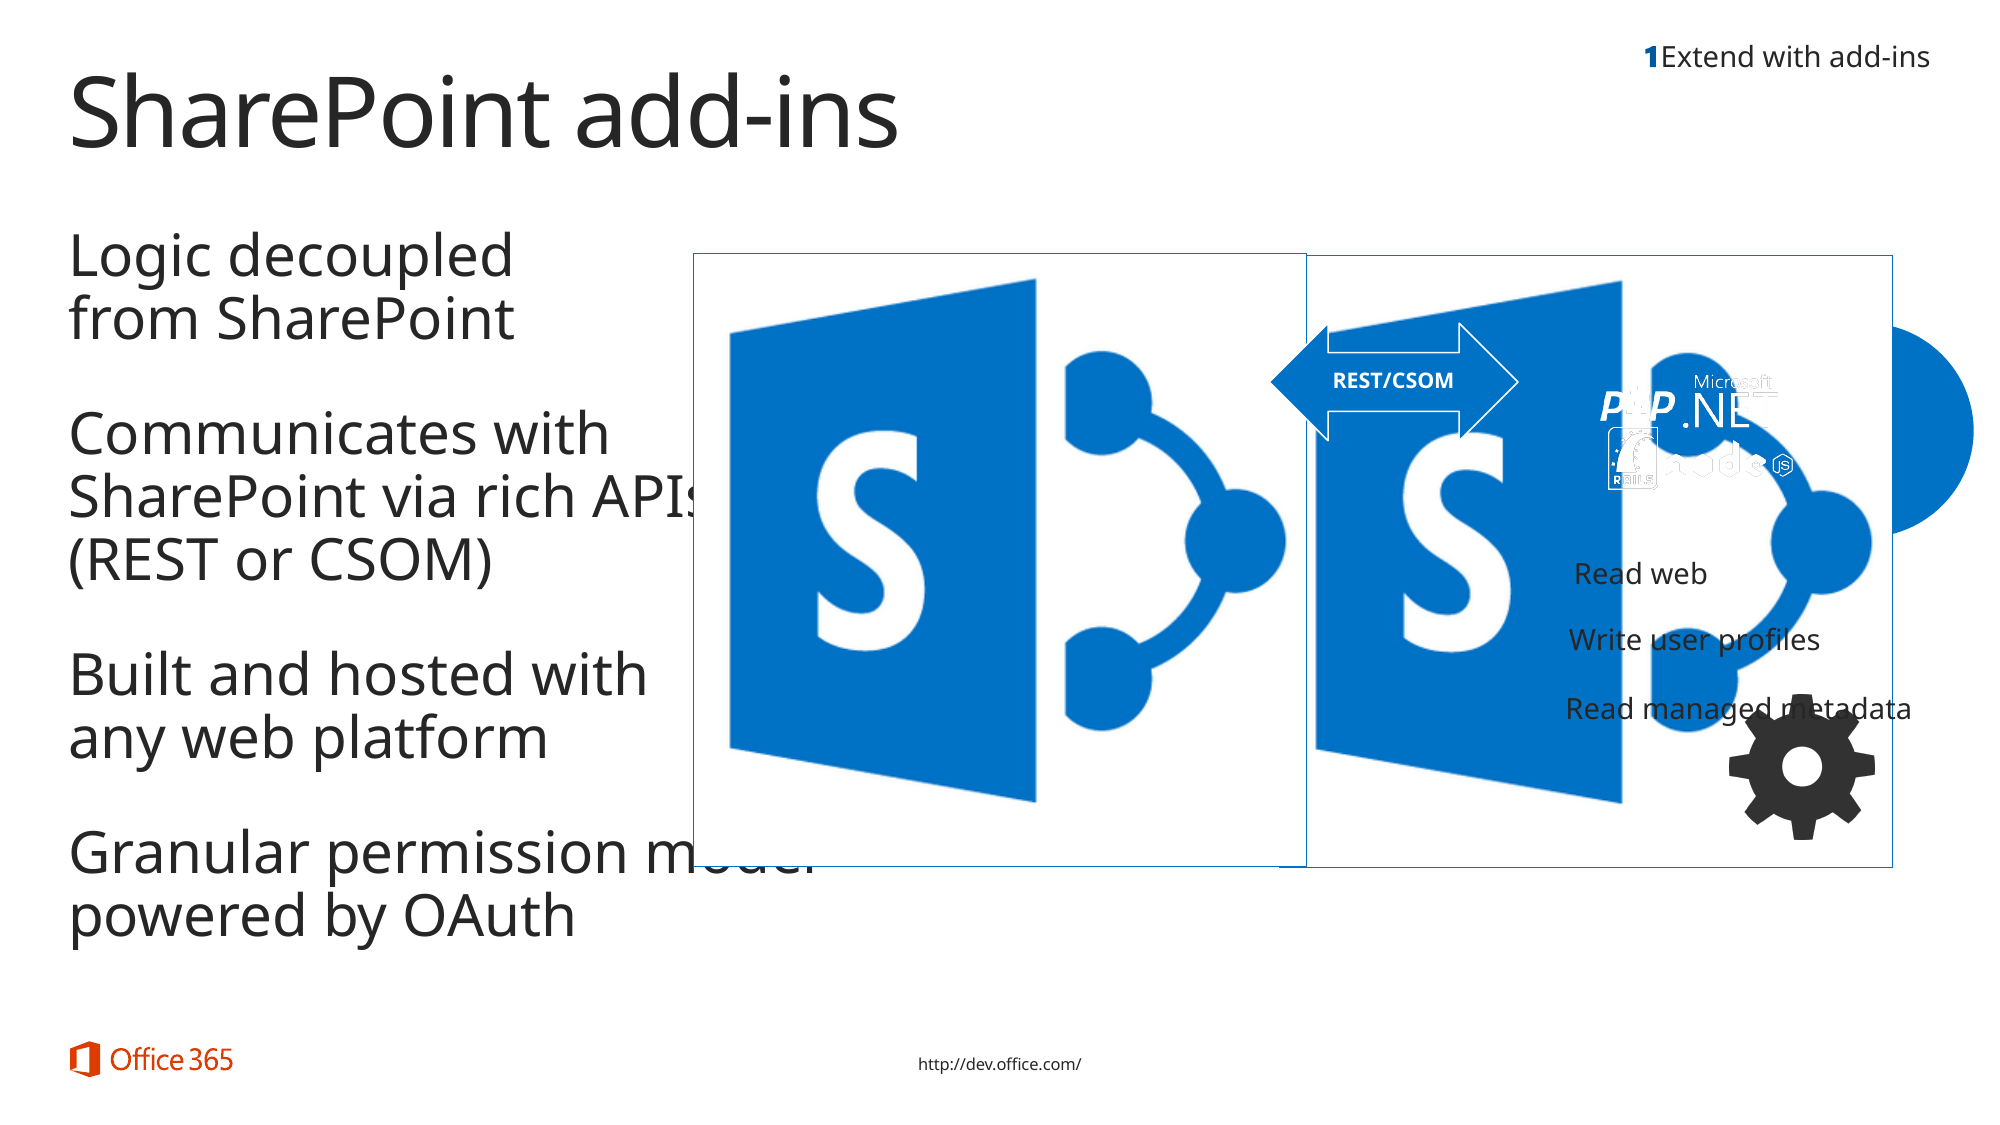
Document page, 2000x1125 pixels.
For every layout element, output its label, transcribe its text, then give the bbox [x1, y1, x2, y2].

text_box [1544, 543, 1934, 759]
picture [693, 253, 1893, 869]
title SharePoint add-ins [44, 47, 1956, 196]
text_box [1893, 326, 1974, 534]
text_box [1636, 27, 1966, 75]
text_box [1600, 369, 1799, 490]
list Logic decoupled from SharePoint Communicates with SharePoint via rich APIs (REST or CSOM) Built and hosted with any web platform Granular permission model powered by OAuth [44, 211, 856, 909]
